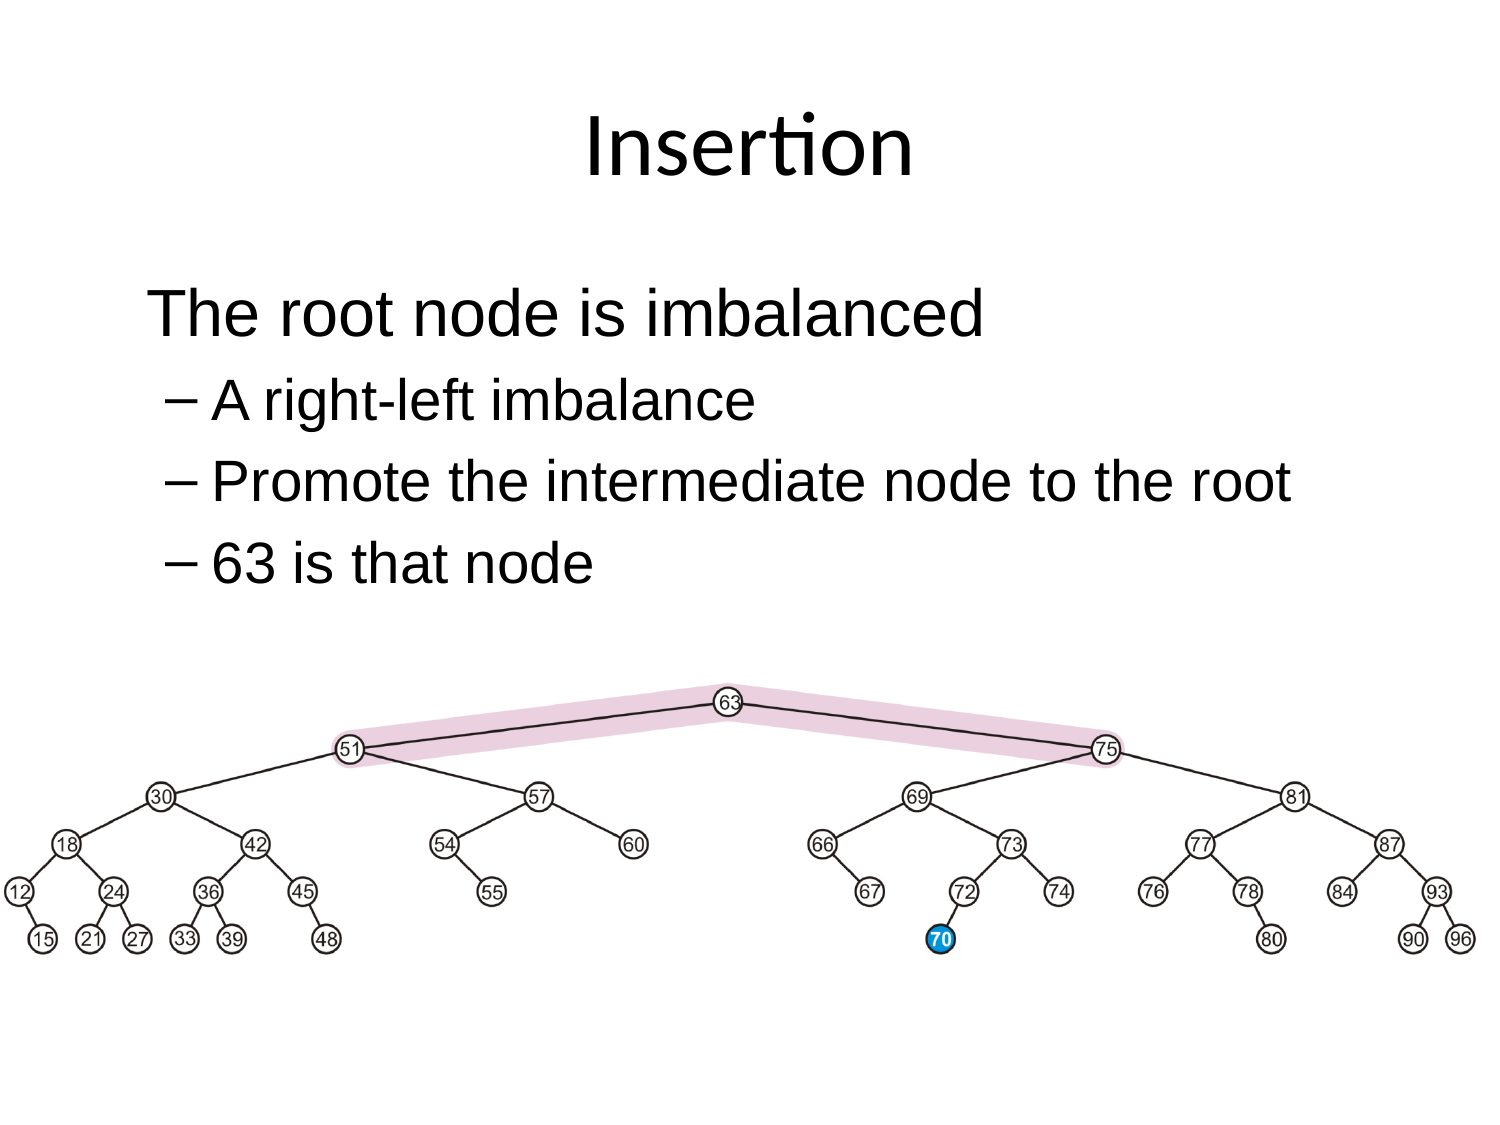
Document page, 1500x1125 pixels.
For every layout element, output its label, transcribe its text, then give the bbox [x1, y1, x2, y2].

list The root node is imbalanced A right-left imbalance Promote the intermediate node to the root 63 is that node [75, 262, 1425, 677]
picture [0, 678, 1479, 1006]
title Insertion [75, 45, 1425, 233]
